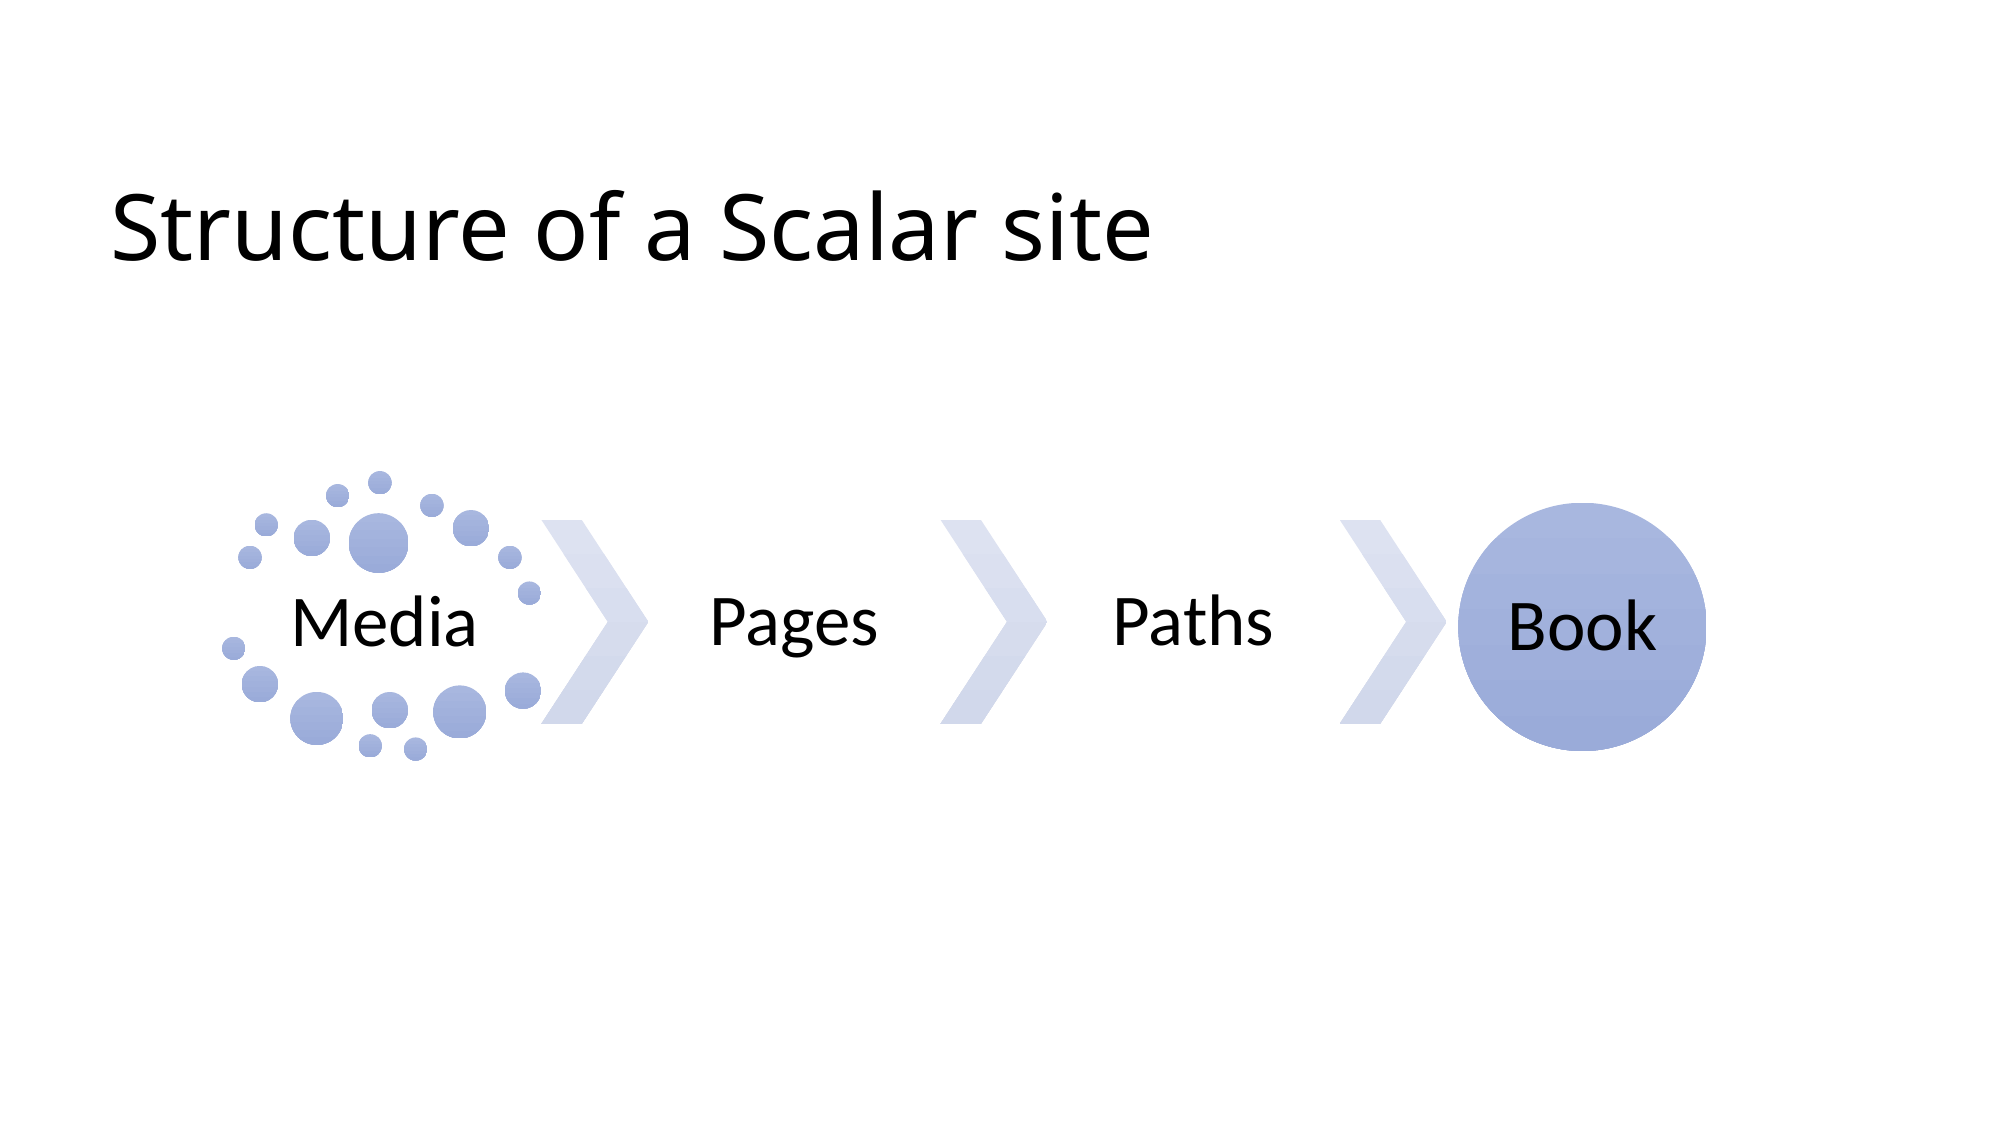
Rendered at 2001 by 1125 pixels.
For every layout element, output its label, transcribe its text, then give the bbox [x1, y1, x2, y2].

title Structure of a Scalar site [95, 121, 1821, 340]
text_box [218, 205, 1722, 1026]
